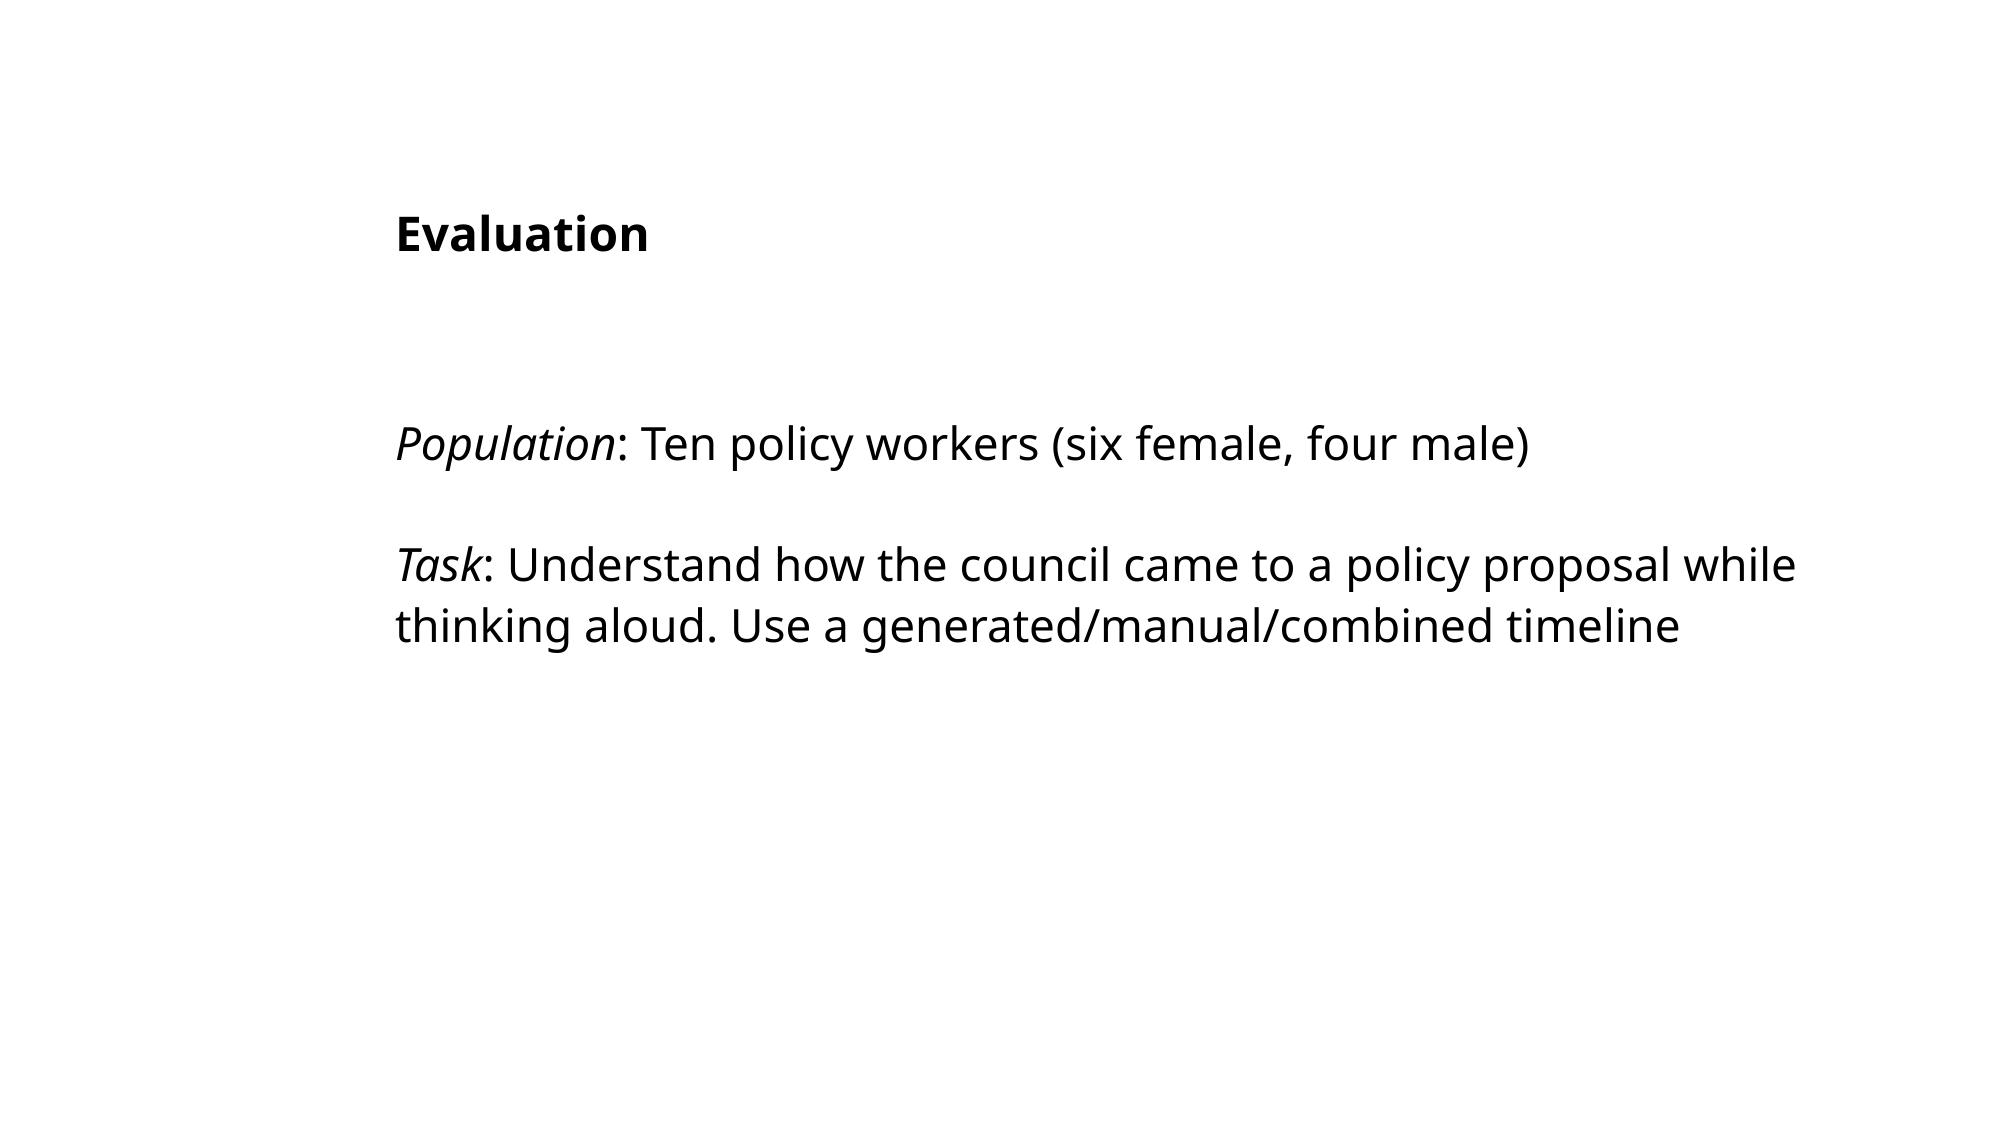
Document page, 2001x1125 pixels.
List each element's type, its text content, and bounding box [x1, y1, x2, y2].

list Population: Ten policy workers (six female, four male) Task: Understand how the council came to a policy proposal while thinking aloud. Use a generated/manual/combined timeline [380, 401, 1972, 967]
title Evaluation [380, 196, 1621, 401]
